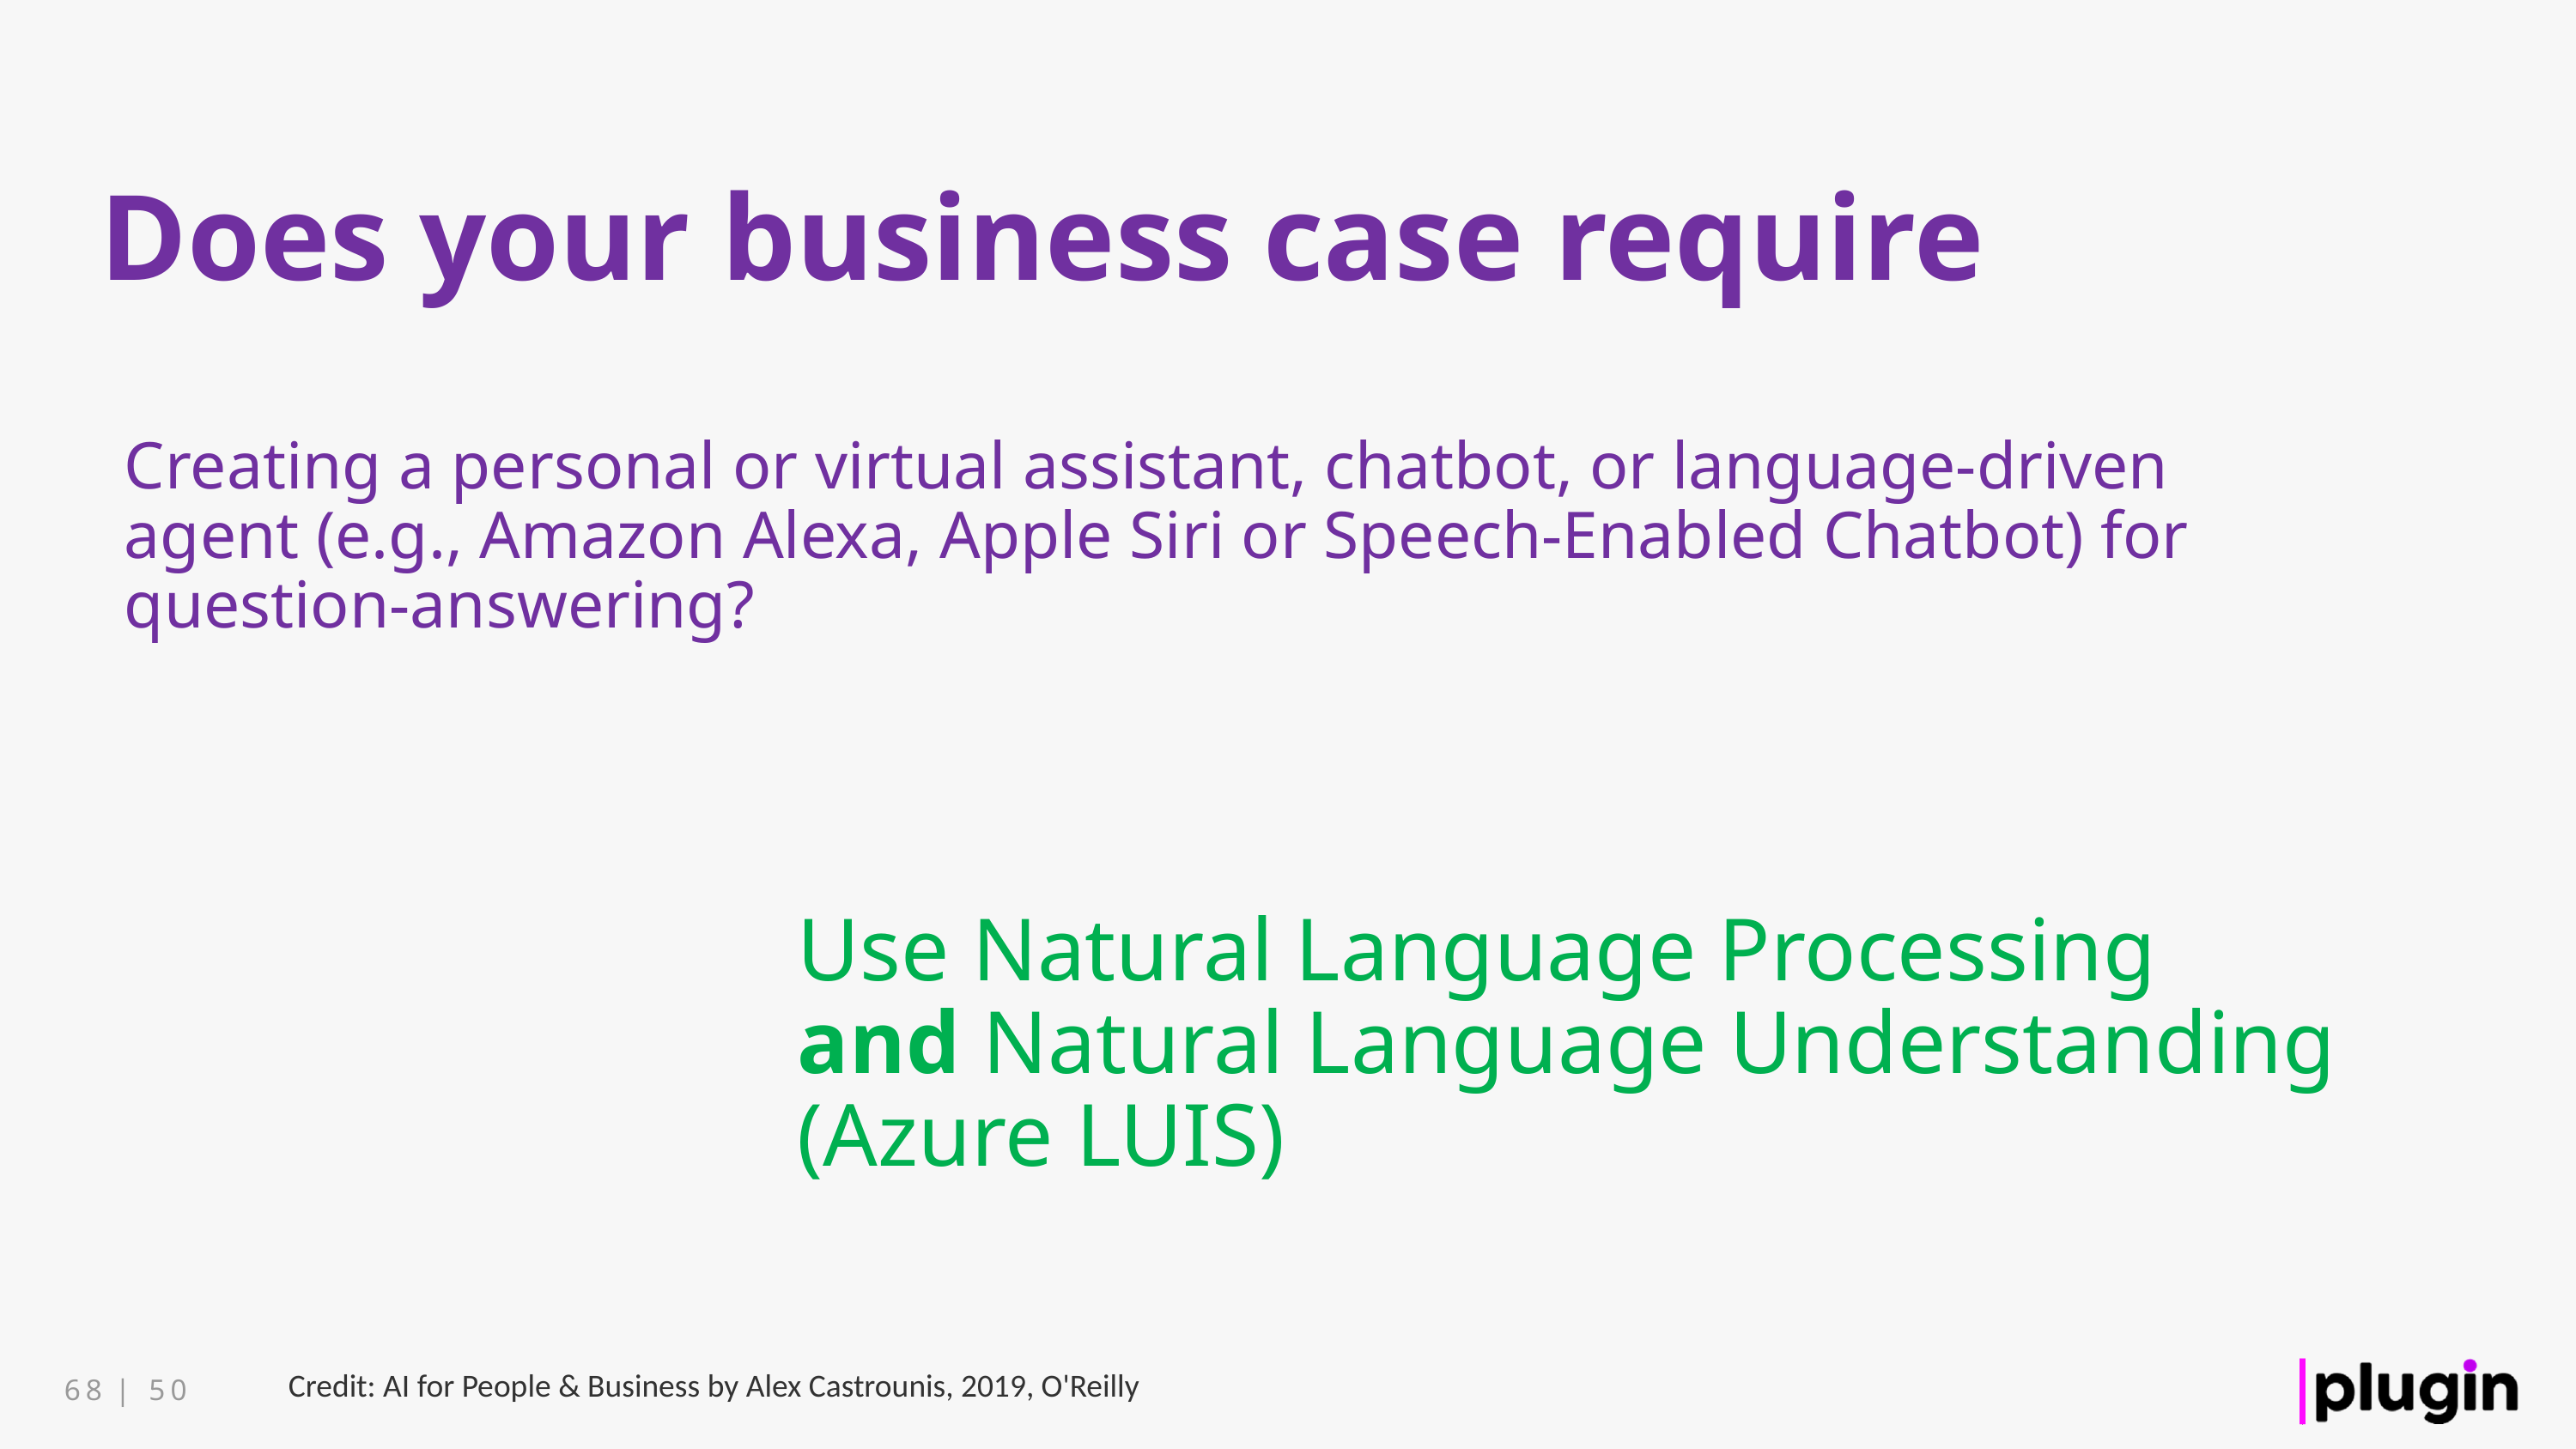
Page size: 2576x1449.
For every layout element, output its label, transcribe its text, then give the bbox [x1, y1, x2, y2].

text_box Credit: AI for People & Business by Alex Castrounis, 2019, O'Reilly [276, 1358, 1153, 1410]
picture [2283, 1346, 2561, 1437]
